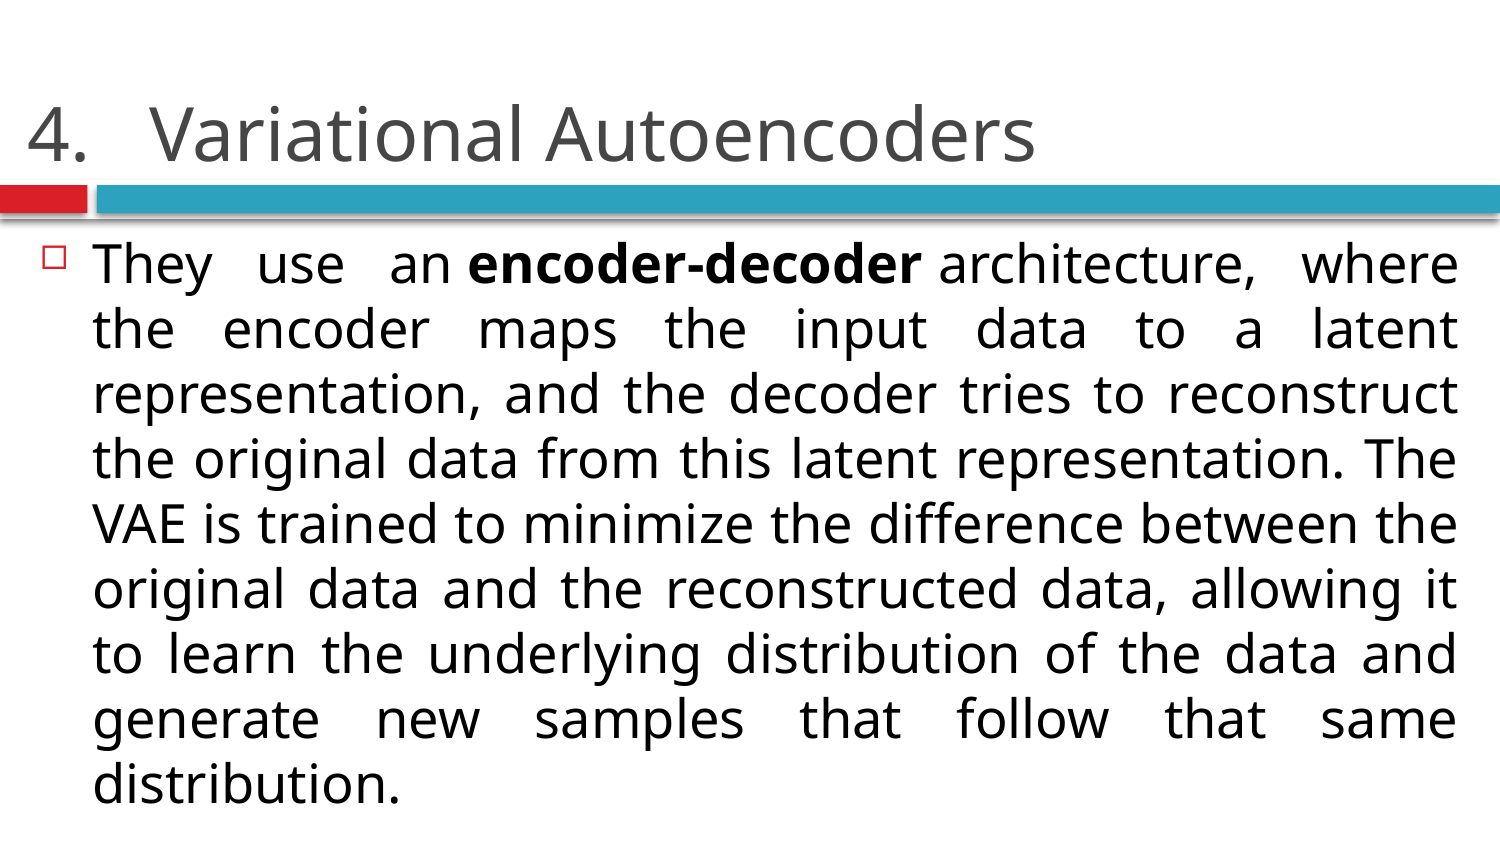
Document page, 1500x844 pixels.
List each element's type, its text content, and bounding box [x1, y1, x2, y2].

title Variational Autoencoders [12, 19, 1438, 185]
list They use an encoder-decoder architecture, where the encoder maps the input data to a latent representation, and the decoder tries to reconstruct the original data from this latent representation. The VAE is trained to minimize the difference between the original data and the reconstructed data, allowing it to learn the underlying distribution of the data and generate new samples that follow that same distribution. [24, 221, 1475, 810]
